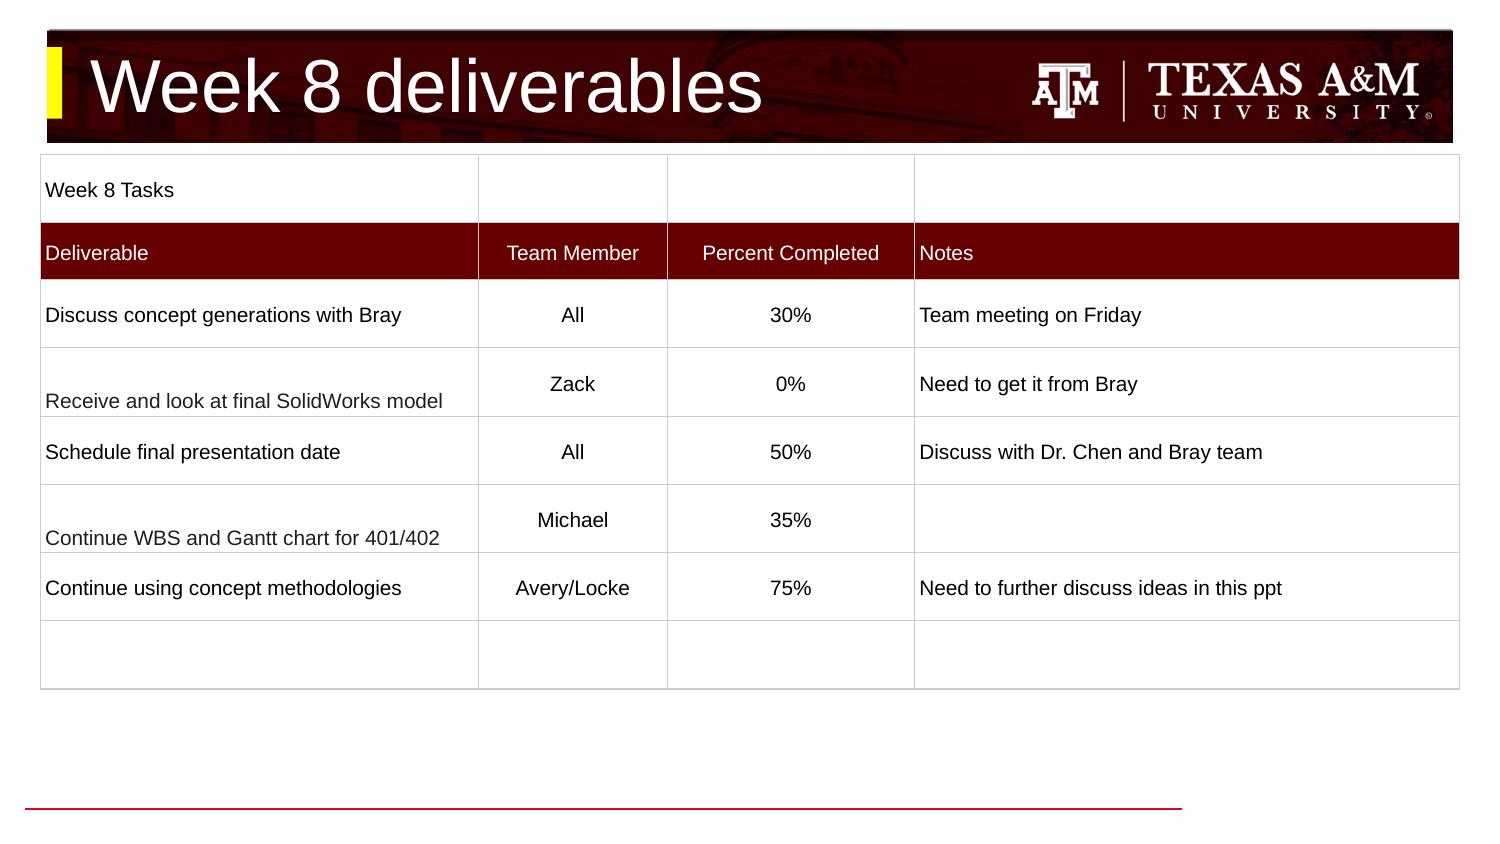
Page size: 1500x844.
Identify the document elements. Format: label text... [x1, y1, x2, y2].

table_header [668, 155, 914, 222]
table_cell 35% [668, 485, 914, 552]
table_cell 30% [668, 280, 914, 347]
table_cell All [479, 280, 667, 347]
picture [1025, 28, 1453, 143]
picture [47, 28, 79, 143]
table_cell Avery/Locke [479, 553, 667, 620]
table_cell [915, 485, 1459, 552]
table_cell Need to further discuss ideas in this ppt [915, 553, 1459, 620]
table_cell [915, 621, 1459, 688]
table_cell Continue WBS and Gantt chart for 401/402 [41, 485, 478, 552]
title Week 8 deliverables [79, 12, 1025, 154]
table_cell Continue using concept methodologies [41, 553, 478, 620]
table_cell 75% [668, 553, 914, 620]
table_header [479, 155, 667, 222]
table_cell Deliverable [41, 223, 478, 279]
table_cell 0% [668, 348, 914, 416]
table_header [915, 155, 1459, 222]
table_cell Notes [915, 223, 1459, 279]
table_header Week 8 Tasks [41, 155, 478, 222]
table_cell [479, 621, 667, 688]
table_cell Need to get it from Bray [915, 348, 1459, 416]
table_cell [41, 621, 478, 688]
table_cell Team Member [479, 223, 667, 279]
table_cell Zack [479, 348, 667, 416]
table_cell Discuss concept generations with Bray [41, 280, 478, 347]
table_cell 50% [668, 417, 914, 484]
table_cell Schedule final presentation date [41, 417, 478, 484]
table_cell Michael [479, 485, 667, 552]
table_cell Receive and look at final SolidWorks model [41, 348, 478, 416]
table_cell Discuss with Dr. Chen and Bray team [915, 417, 1459, 484]
table_cell All [479, 417, 667, 484]
table_cell [668, 621, 914, 688]
table_cell Percent Completed [668, 223, 914, 279]
table_cell Team meeting on Friday [915, 280, 1459, 347]
